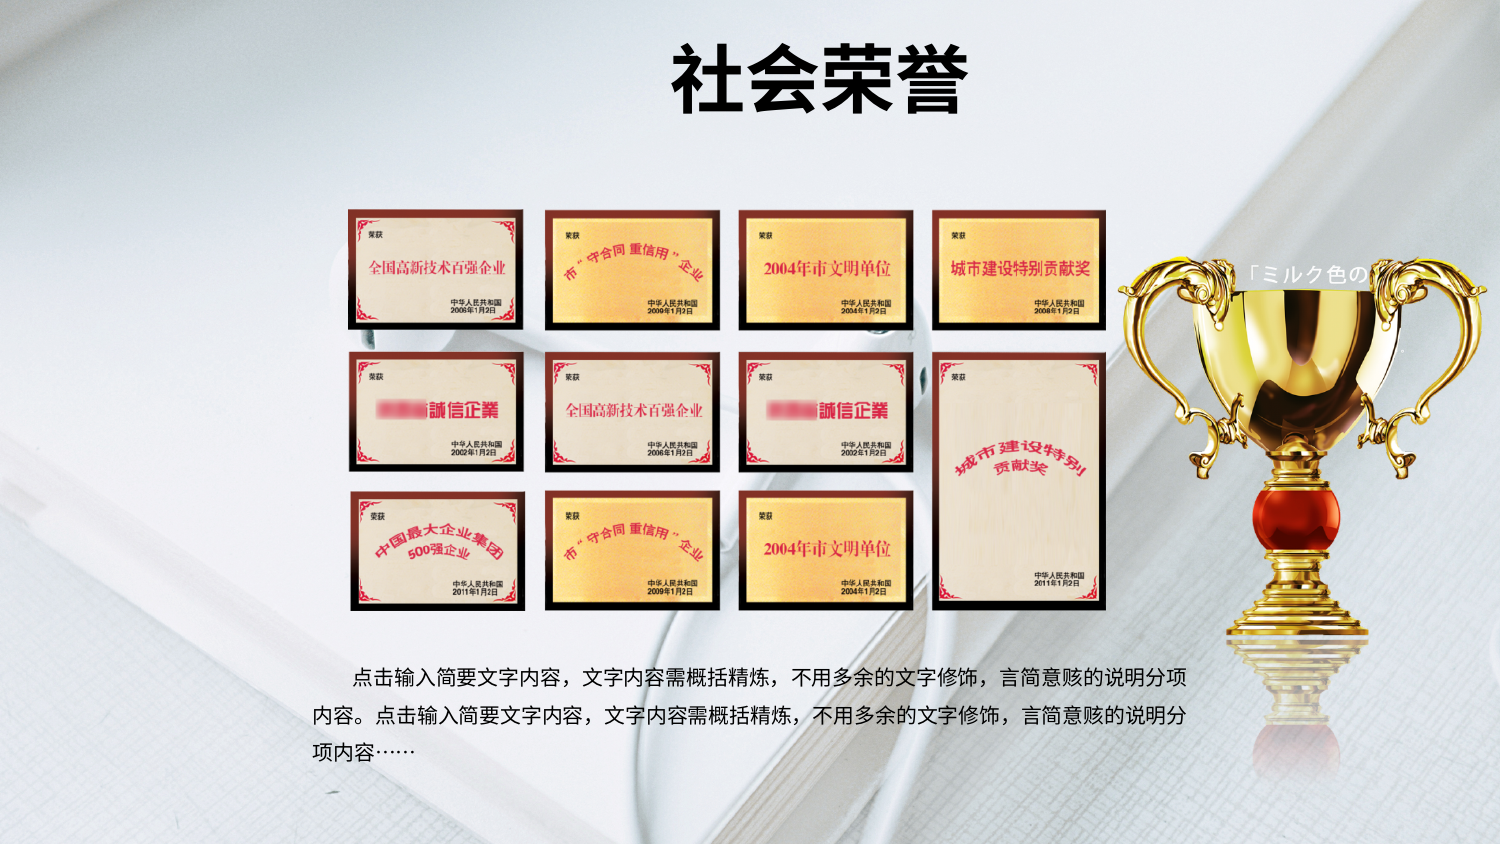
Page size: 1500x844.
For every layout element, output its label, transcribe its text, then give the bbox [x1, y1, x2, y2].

text_box 点击输入简要文字内容，文字内容需概括精炼，不用多余的文字修饰，言简意赅的说明分项内容。点击输入简要文字内容，文字内容需概括精炼，不用多余的文字修饰，言简意赅的说明分项内容…… [312, 652, 1110, 765]
text_box 社会荣誉 [655, 32, 987, 123]
picture [0, 0, 1500, 844]
